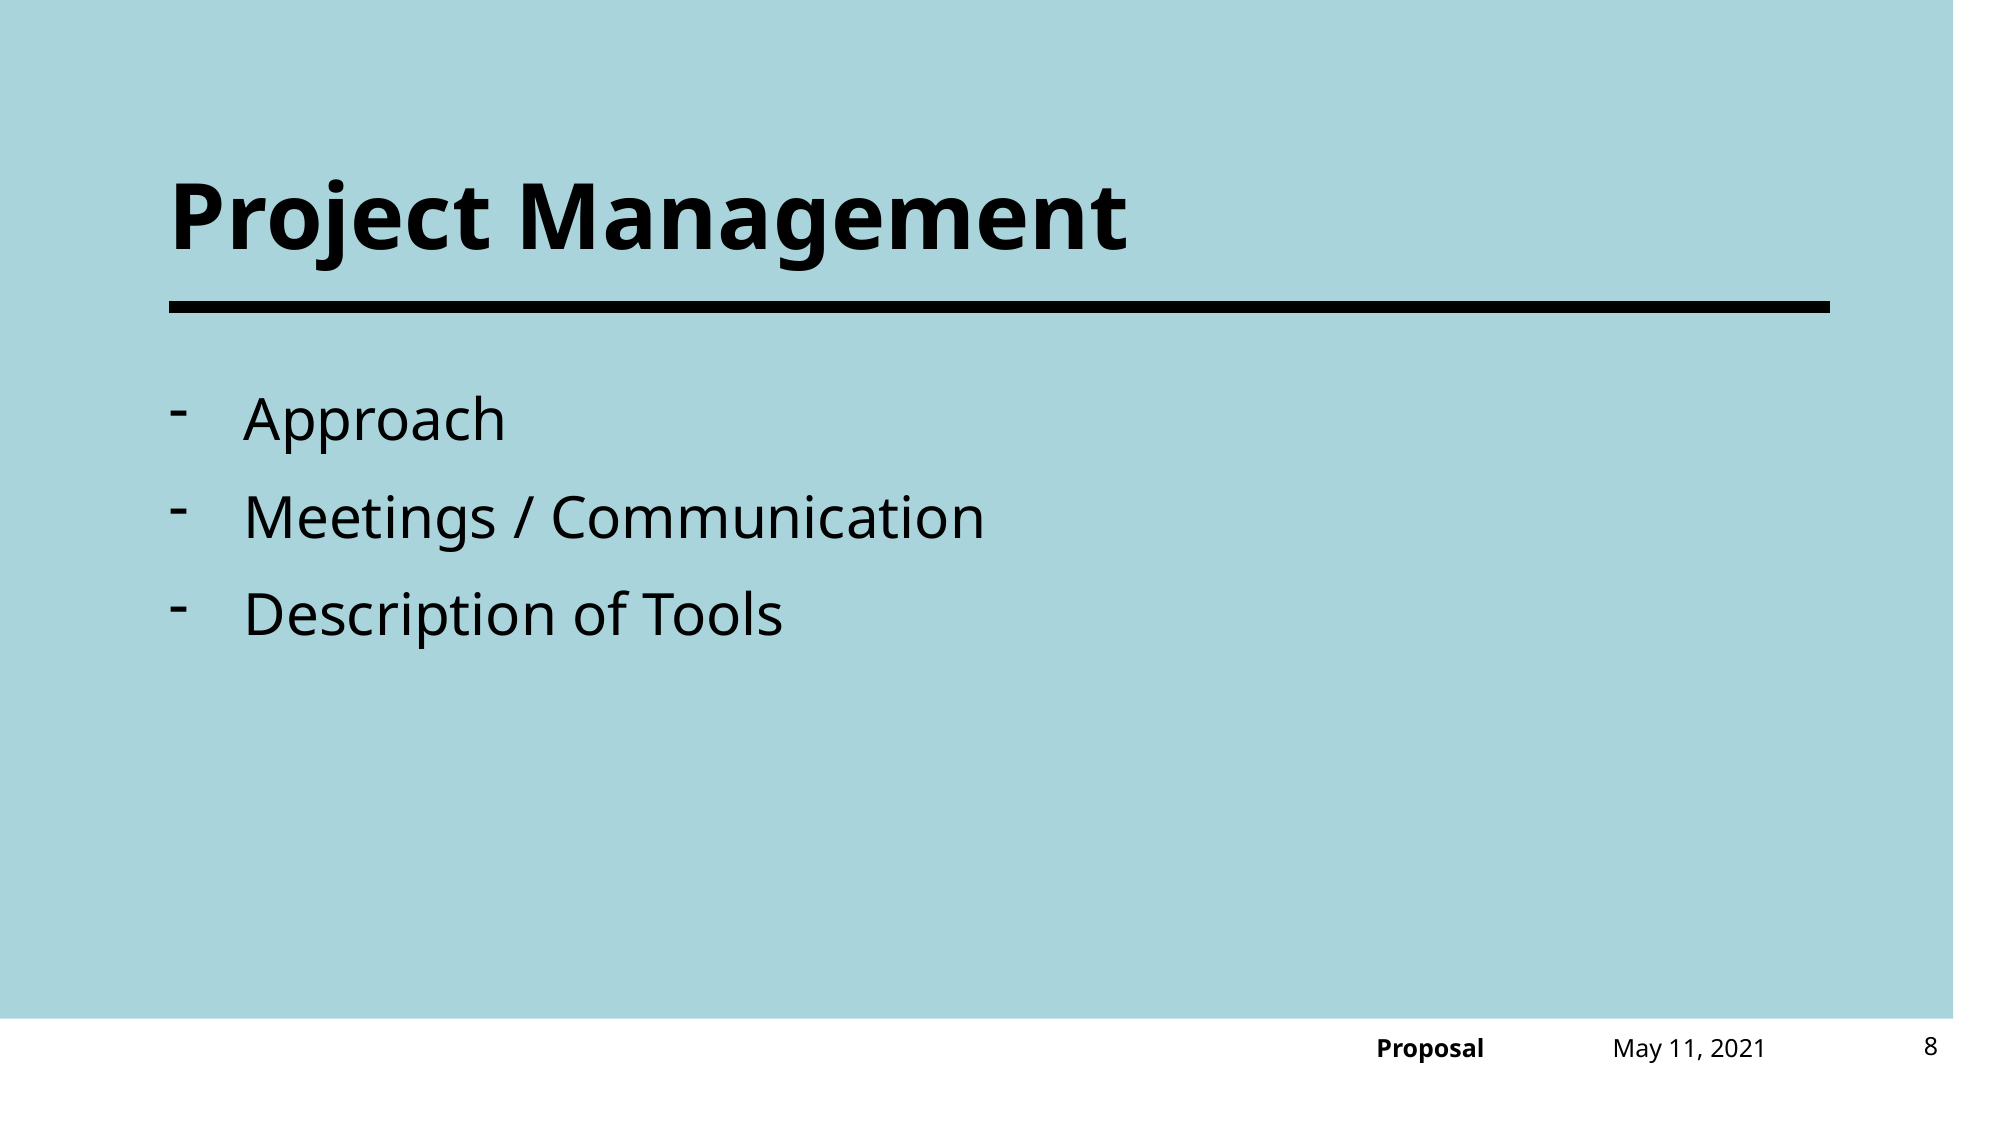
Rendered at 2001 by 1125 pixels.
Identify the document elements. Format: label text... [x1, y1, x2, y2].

footer Proposal [1361, 1032, 1602, 1063]
list Approach Meetings / Communication Description of Tools [168, 375, 1777, 852]
title Project Management [168, 163, 1450, 270]
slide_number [1612, 1032, 1863, 1063]
slide_number 8 [1885, 1032, 1954, 1063]
